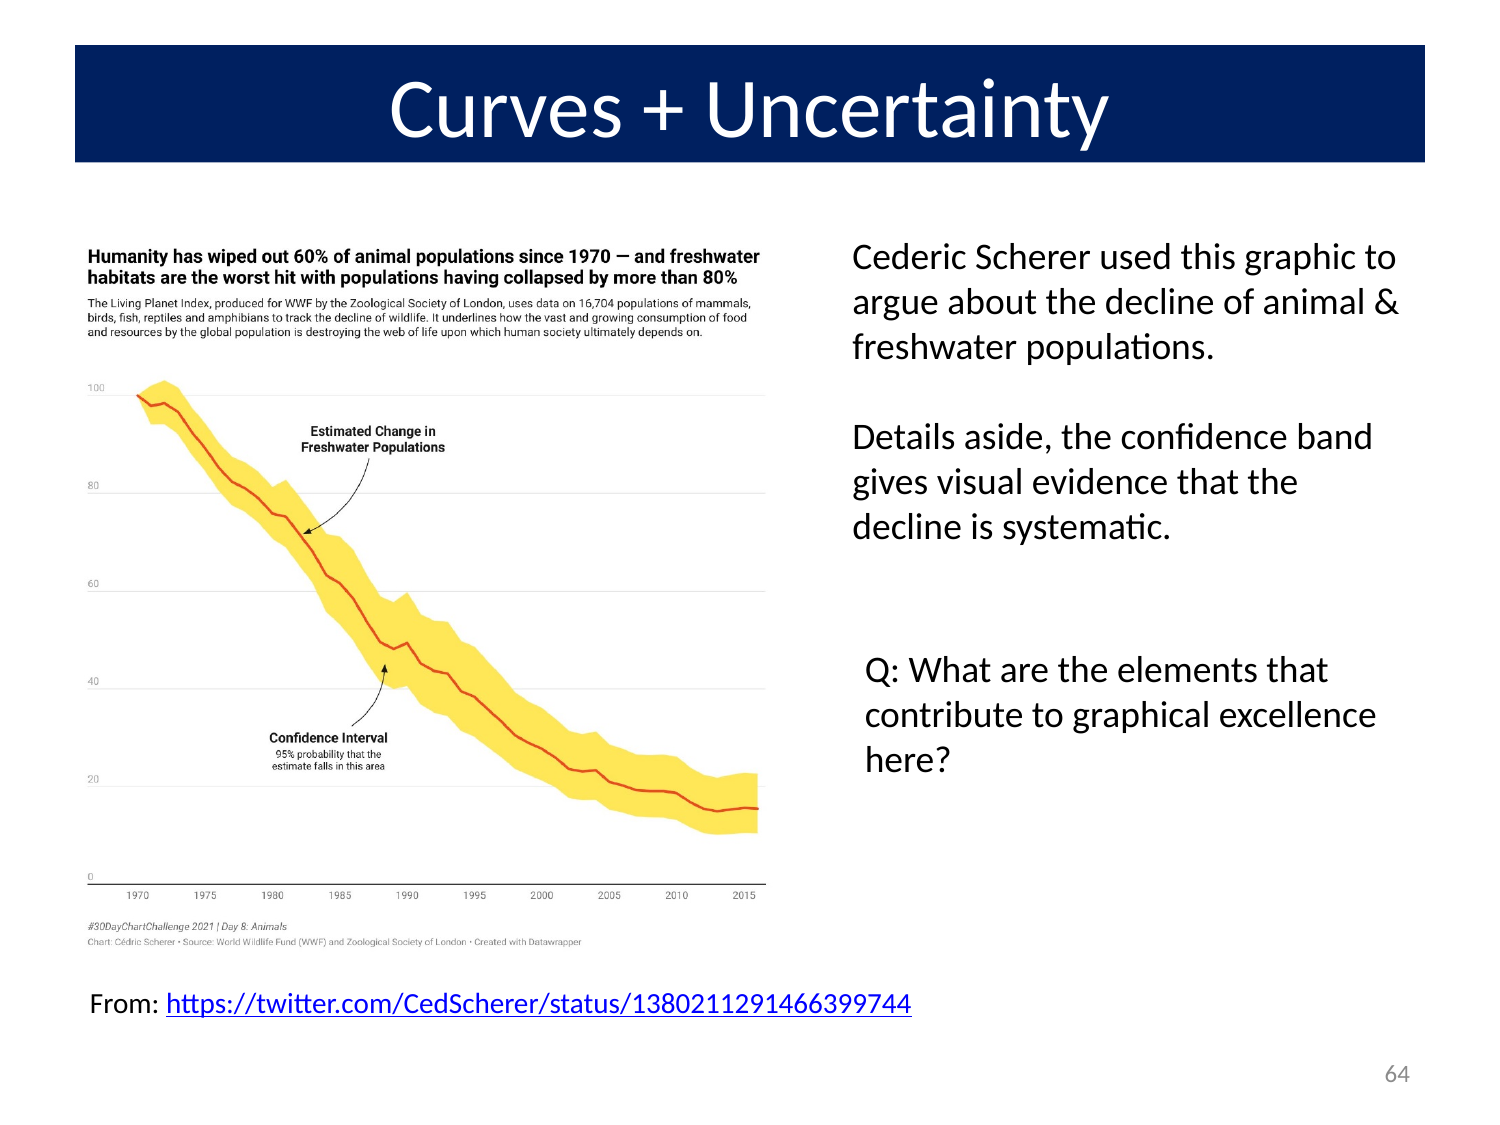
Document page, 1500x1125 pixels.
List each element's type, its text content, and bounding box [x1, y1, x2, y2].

slide_number 64 [1074, 1042, 1425, 1103]
picture [62, 220, 792, 978]
title Curves + Uncertainty [75, 45, 1425, 163]
text_box Cederic Scherer used this graphic to argue about the decline of animal & freshwater populations. Details aside, the confidence band gives visual evidence that the decline is systematic. [837, 224, 1425, 555]
text_box From: https://twitter.com/CedScherer/status/1380211291466399744 [74, 976, 1273, 1027]
text_box Q: What are the elements that contribute to graphical excellence here? [849, 637, 1413, 788]
